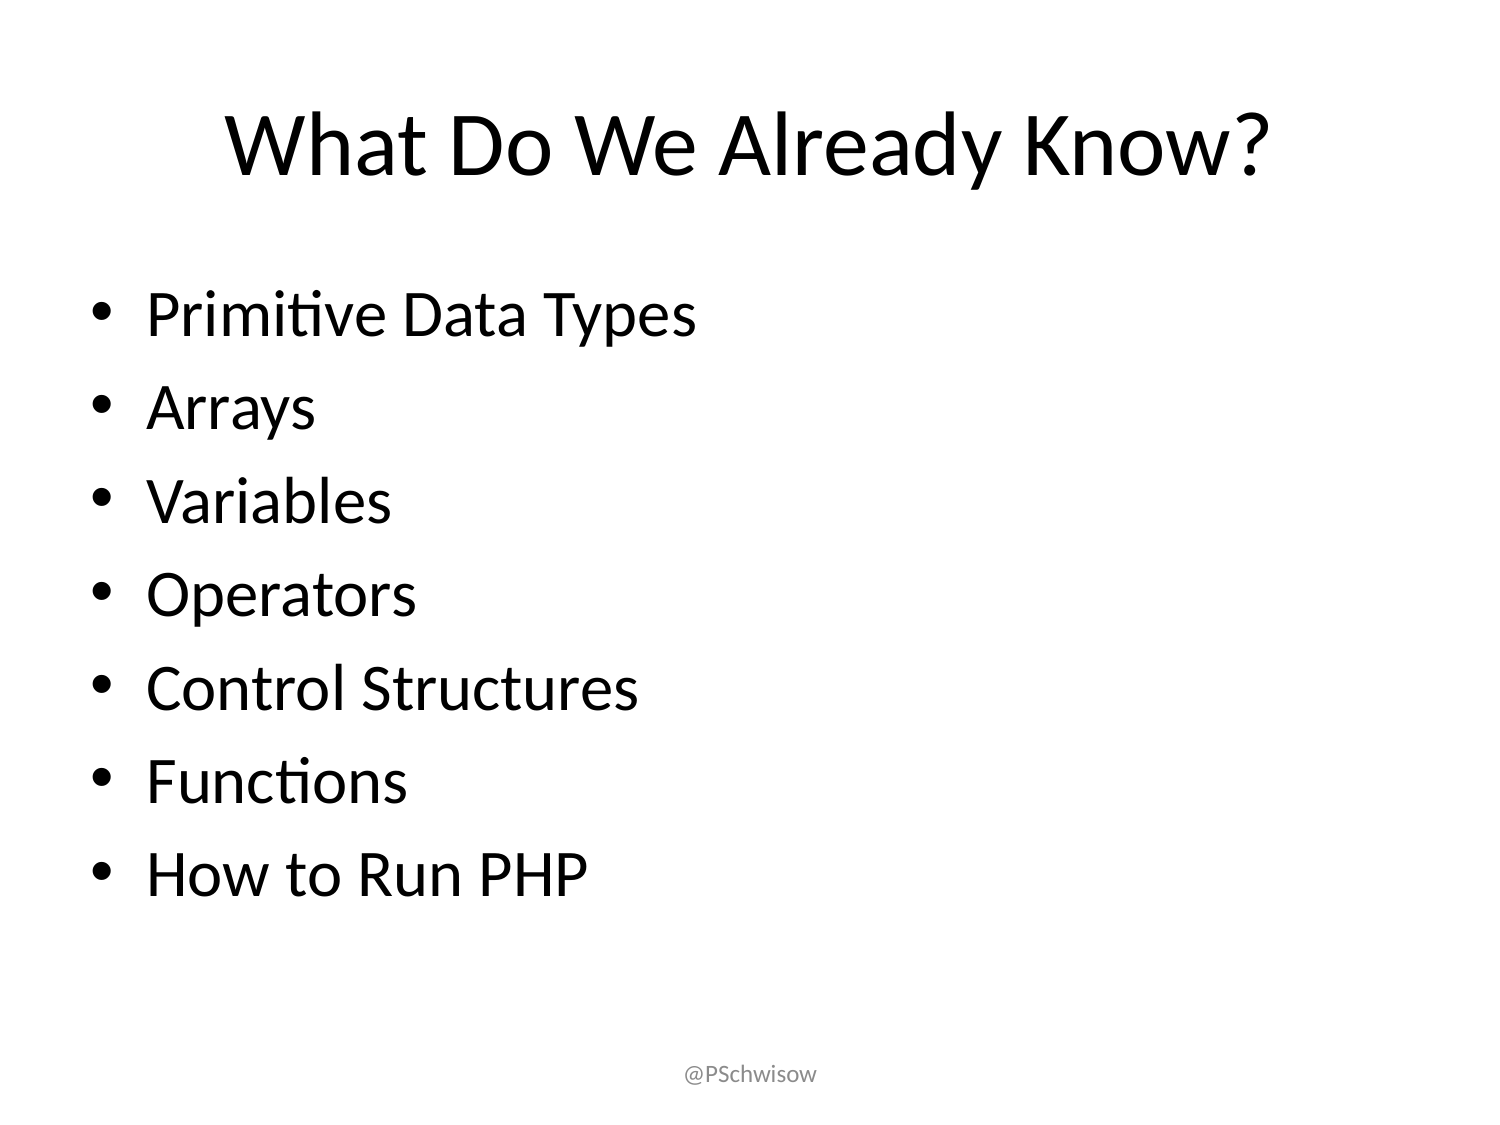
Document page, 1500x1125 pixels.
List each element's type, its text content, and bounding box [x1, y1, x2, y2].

footer @PSchwisow [512, 1042, 988, 1103]
title What Do We Already Know? [75, 45, 1425, 233]
list Primitive Data Types Arrays Variables Operators Control Structures Functions How to Run PHP [75, 262, 1425, 1005]
